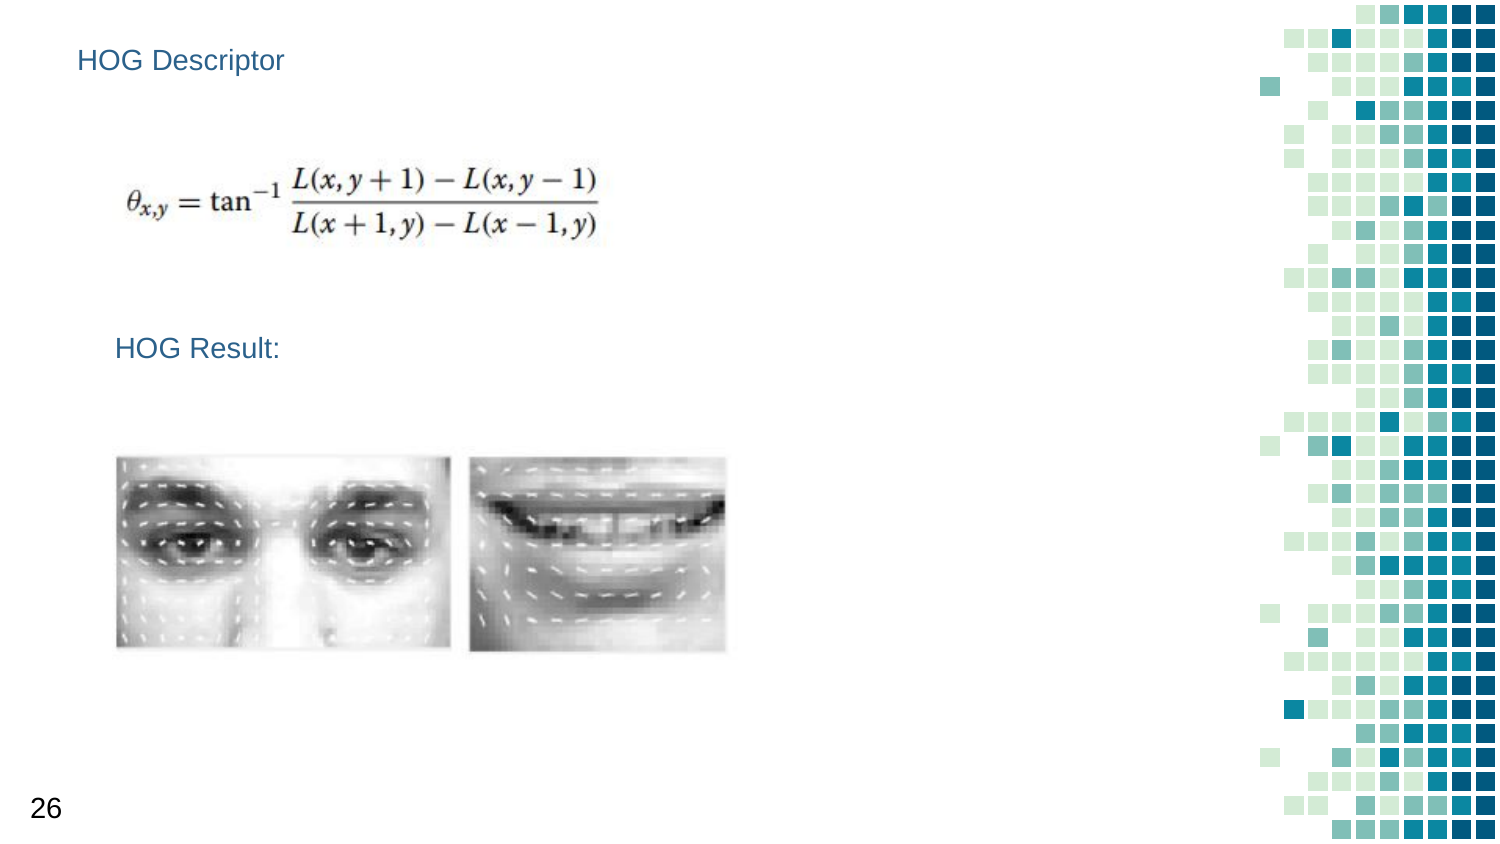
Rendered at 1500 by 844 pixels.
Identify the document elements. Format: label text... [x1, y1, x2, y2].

picture [112, 446, 738, 666]
picture [112, 146, 621, 266]
text_box HOG Descriptor [62, 34, 525, 84]
slide_number 26 [15, 774, 105, 839]
text_box HOG Result: [99, 321, 450, 372]
